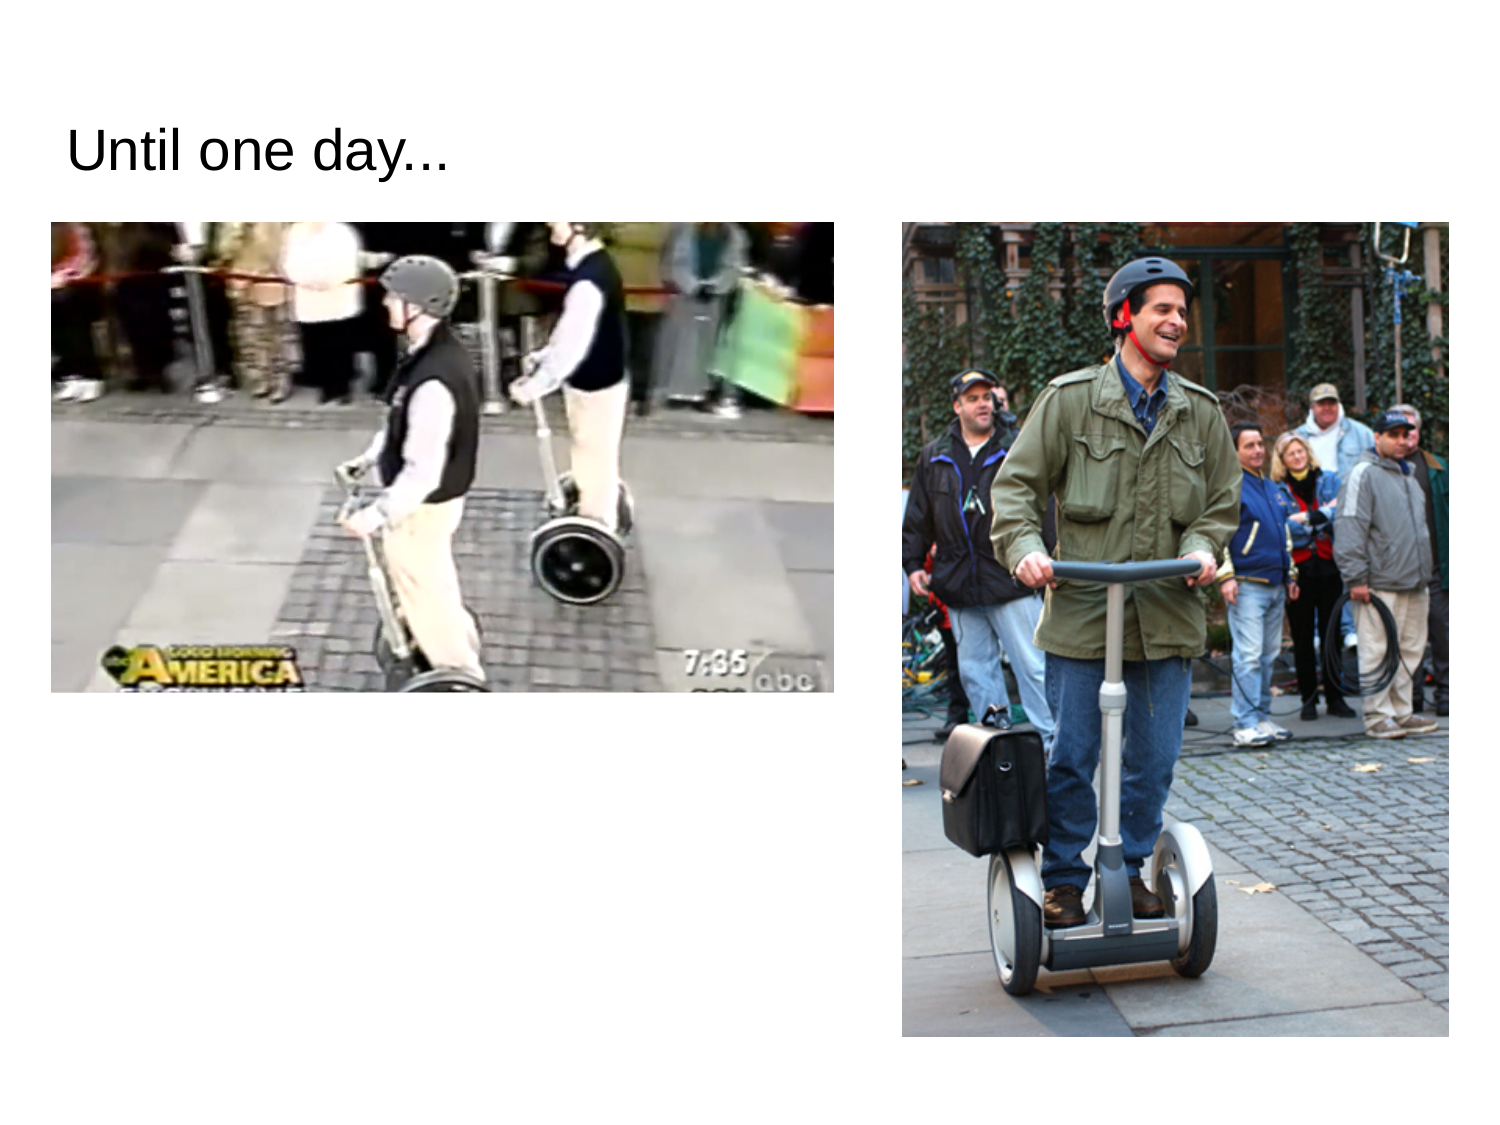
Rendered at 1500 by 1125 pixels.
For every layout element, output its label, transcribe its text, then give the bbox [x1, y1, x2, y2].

picture [50, 222, 835, 694]
title Until one day... [51, 97, 1449, 223]
picture [901, 222, 1450, 1037]
